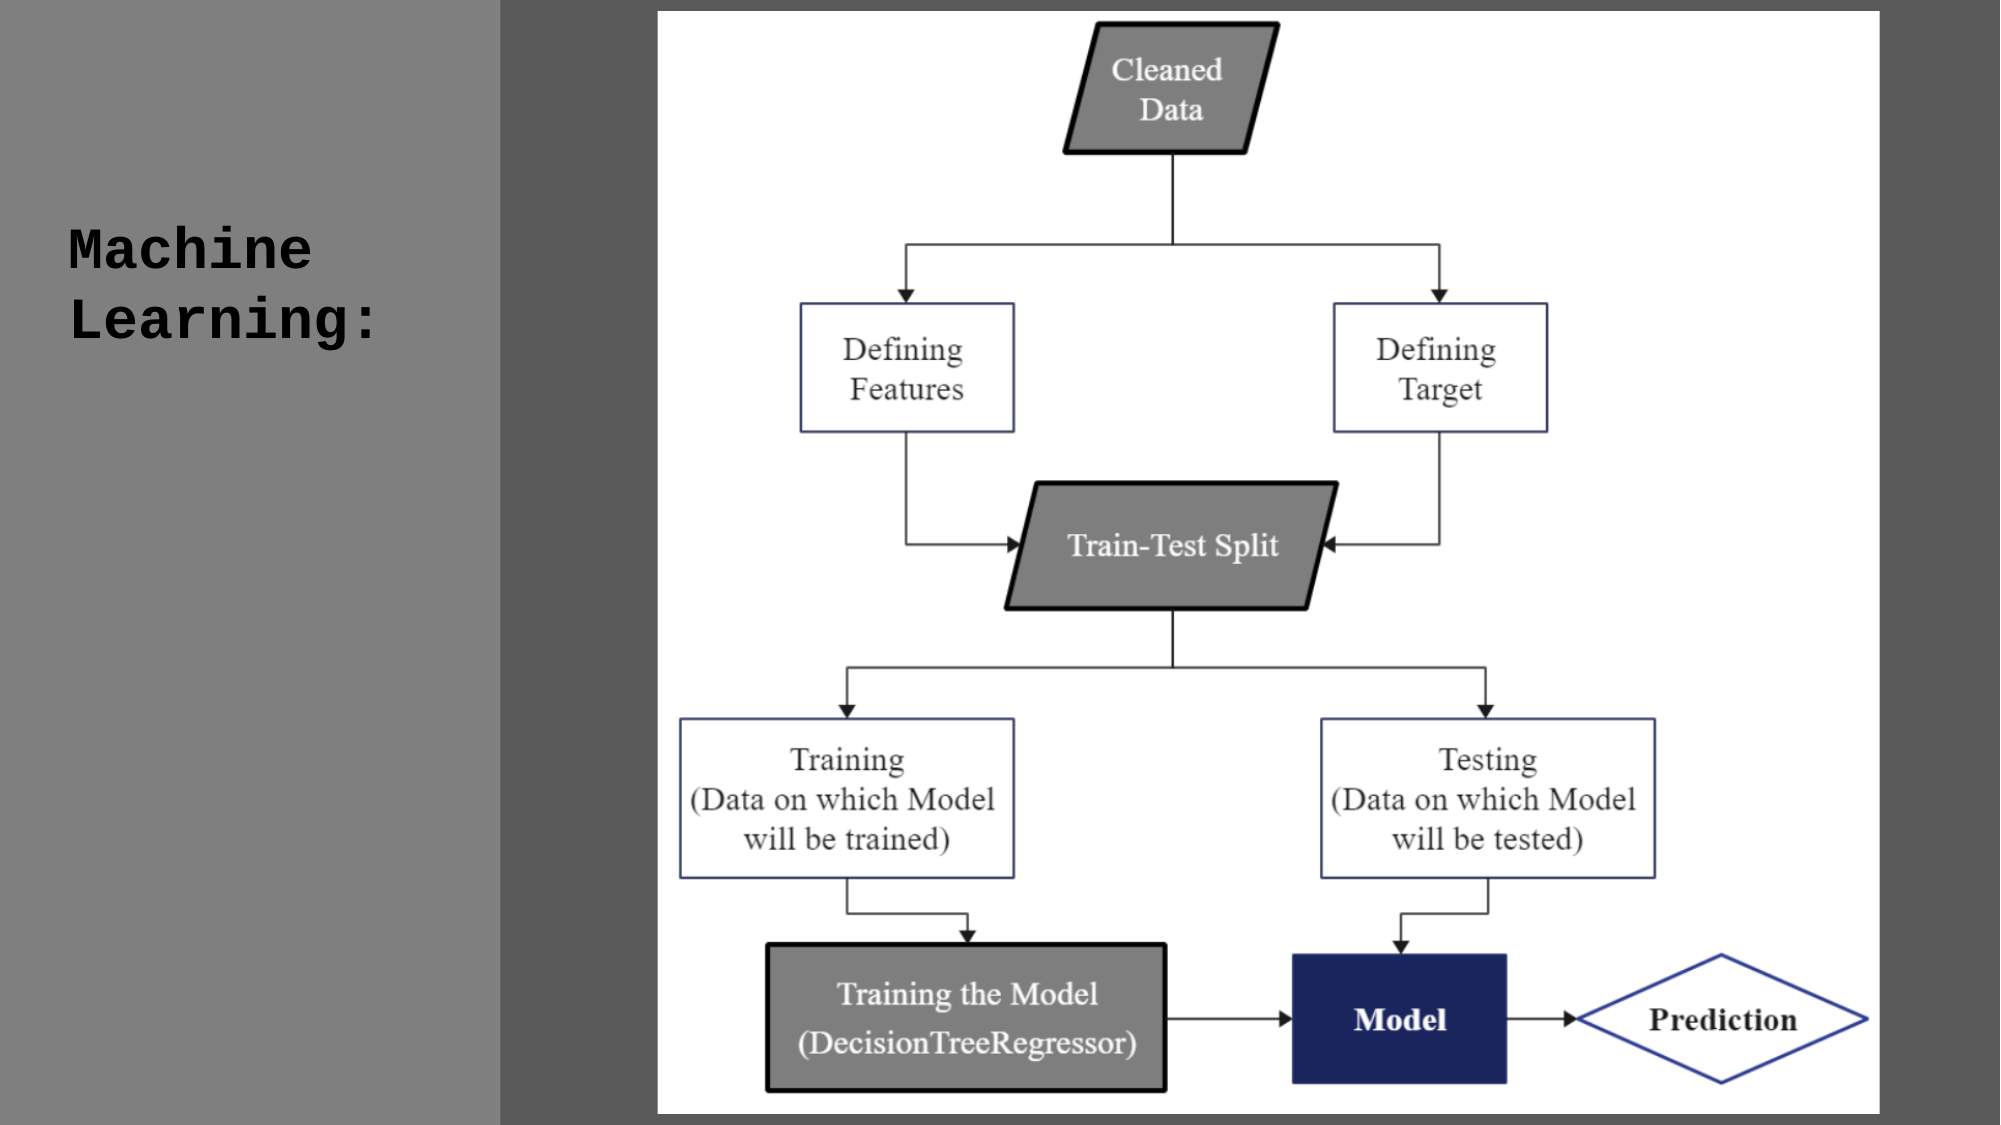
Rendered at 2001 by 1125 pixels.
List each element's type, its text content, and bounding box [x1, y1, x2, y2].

text_box Machine Learning: [53, 203, 657, 358]
picture [657, 11, 1880, 1114]
